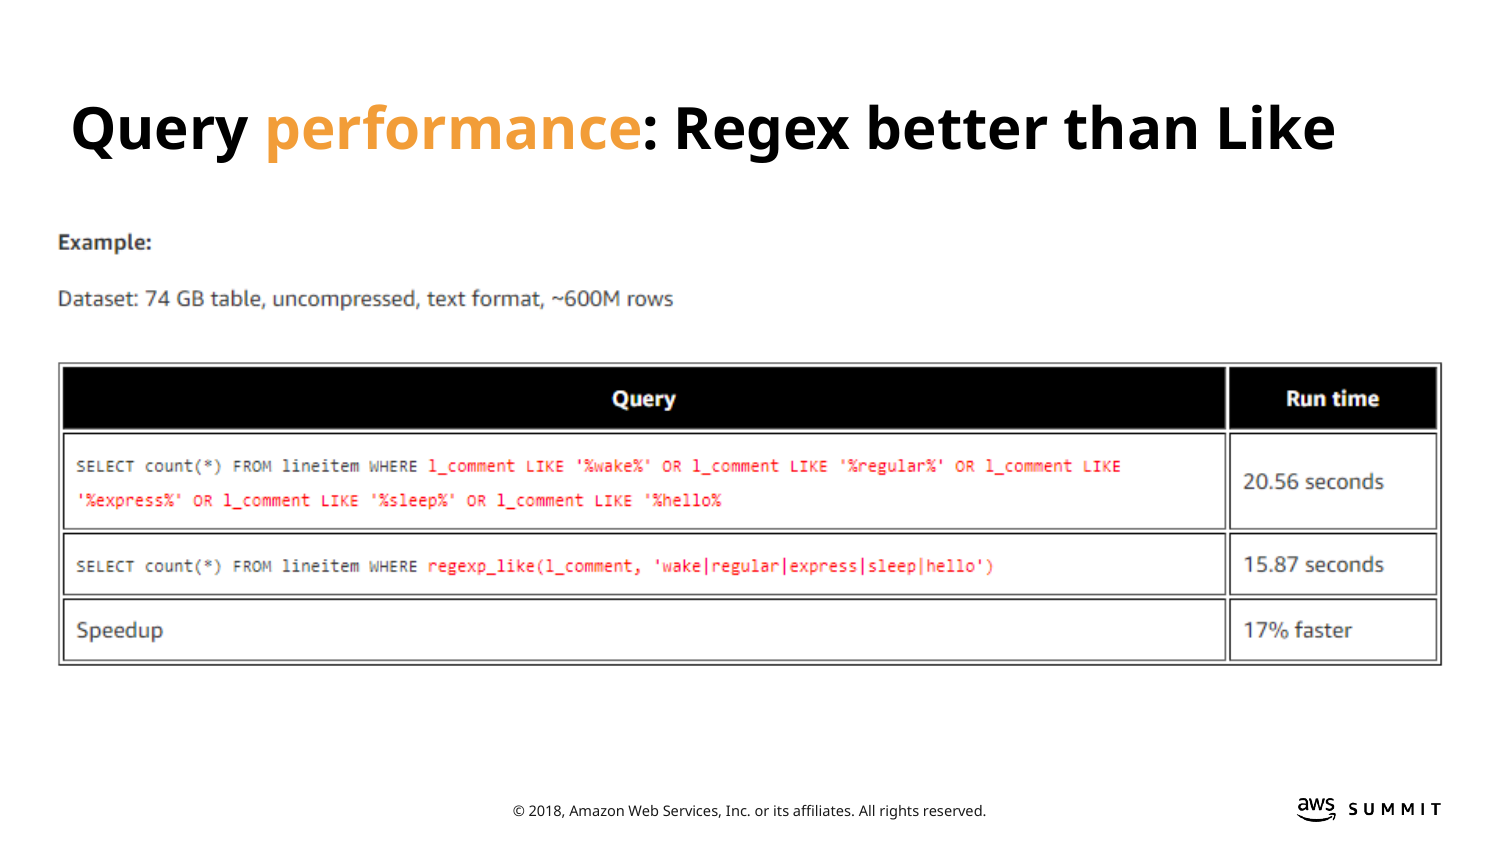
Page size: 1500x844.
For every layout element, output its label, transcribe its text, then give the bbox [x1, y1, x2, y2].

picture [46, 213, 1500, 691]
text_box © 2018, Amazon Web Services, Inc. or its affiliates. All rights reserved. [501, 802, 999, 820]
text_box Query performance: Regex better than Like [55, 84, 1402, 174]
picture [1267, 779, 1476, 840]
